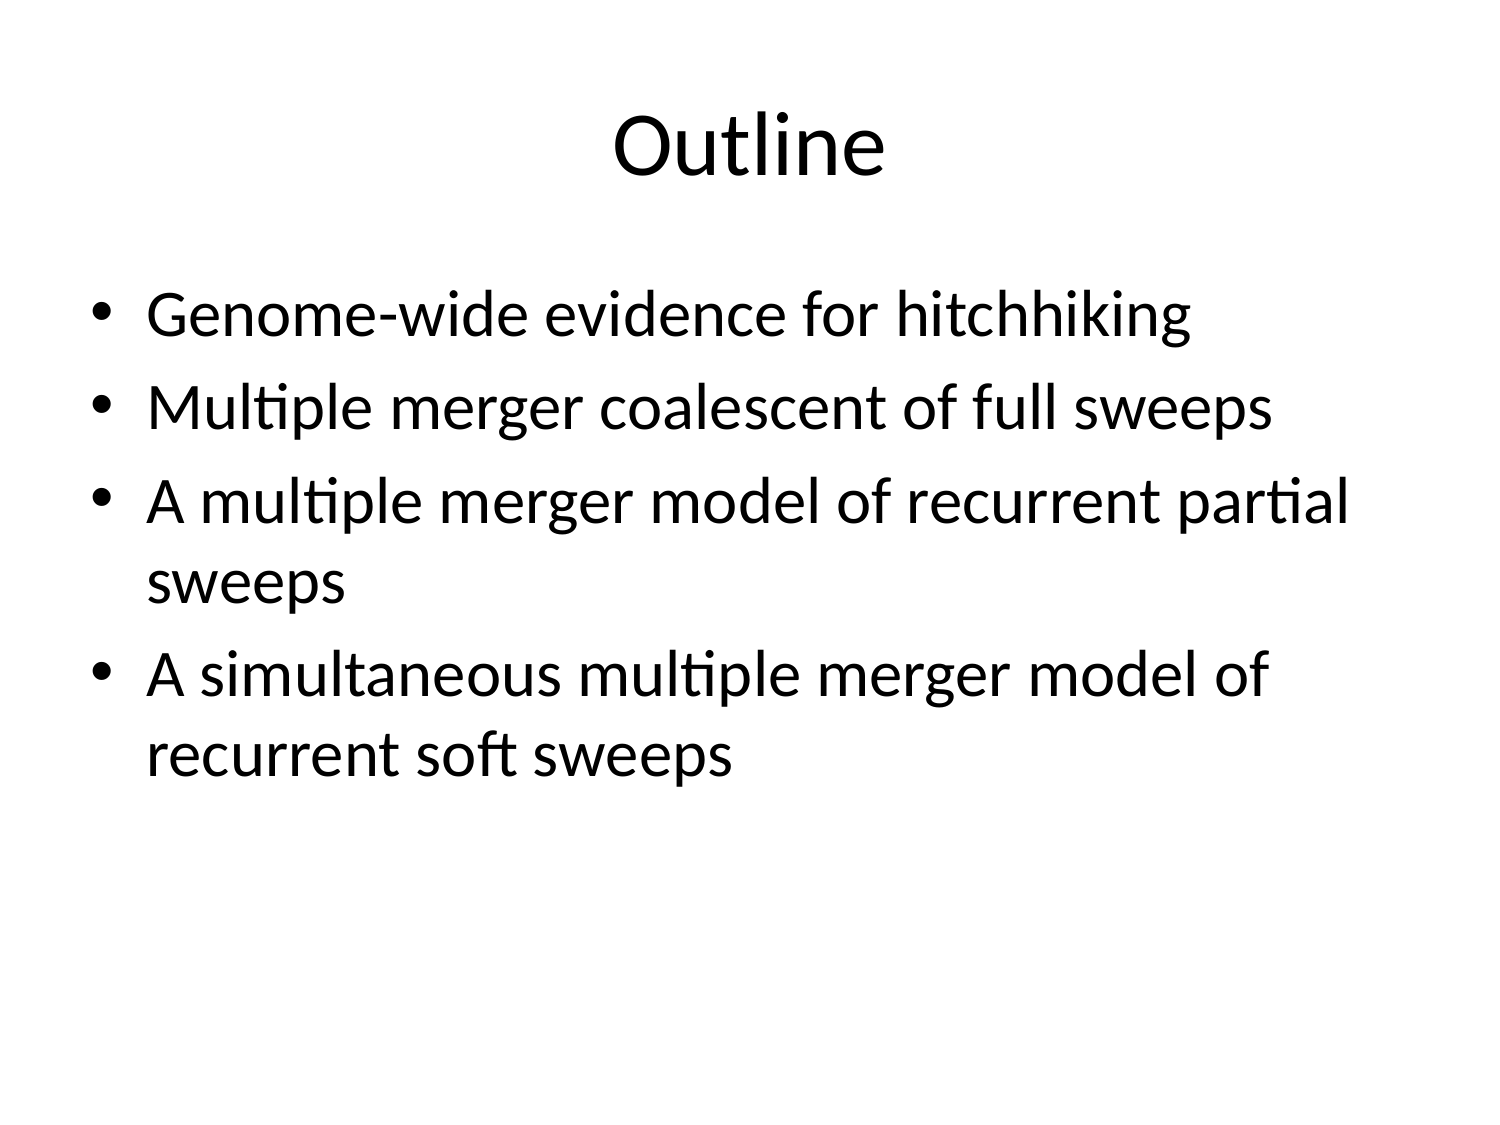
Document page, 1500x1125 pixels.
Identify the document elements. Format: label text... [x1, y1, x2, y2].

list Genome-wide evidence for hitchhiking Multiple merger coalescent of full sweeps A multiple merger model of recurrent partial sweeps A simultaneous multiple merger model of recurrent soft sweeps [75, 262, 1425, 1005]
title Outline [75, 45, 1425, 233]
